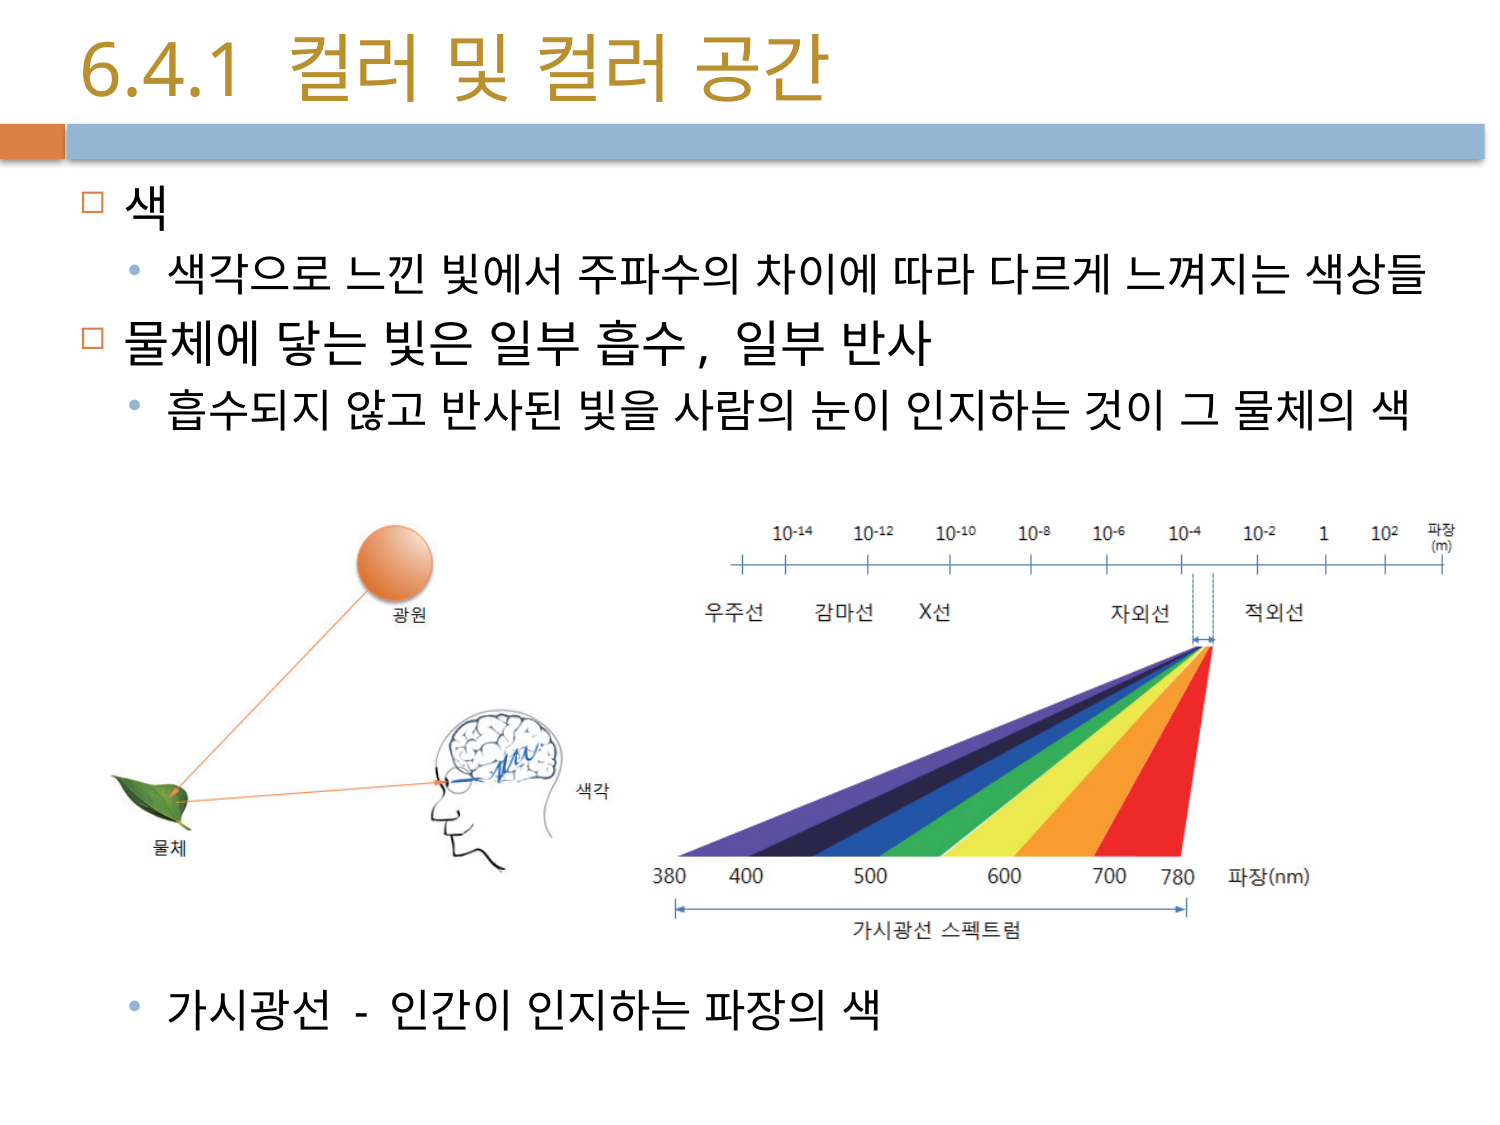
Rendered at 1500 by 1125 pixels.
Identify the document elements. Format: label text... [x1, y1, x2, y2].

list 색 색각으로 느낀 빛에서 주파수의 차이에 따라 다르게 느껴지는 색상들 물체에 닿는 빛은 일부 흡수, 일부 반사 흡수되지 않고 반사된 빛을 사람의 눈이 인지하는 것이 그 물체의 색 가시광선 - 인간이 인지하는 파장의 색 [64, 169, 1471, 1056]
picture [643, 514, 1467, 953]
title 6.4.1 컬러 및 컬러 공간 [64, 7, 1471, 126]
picture [103, 523, 621, 882]
